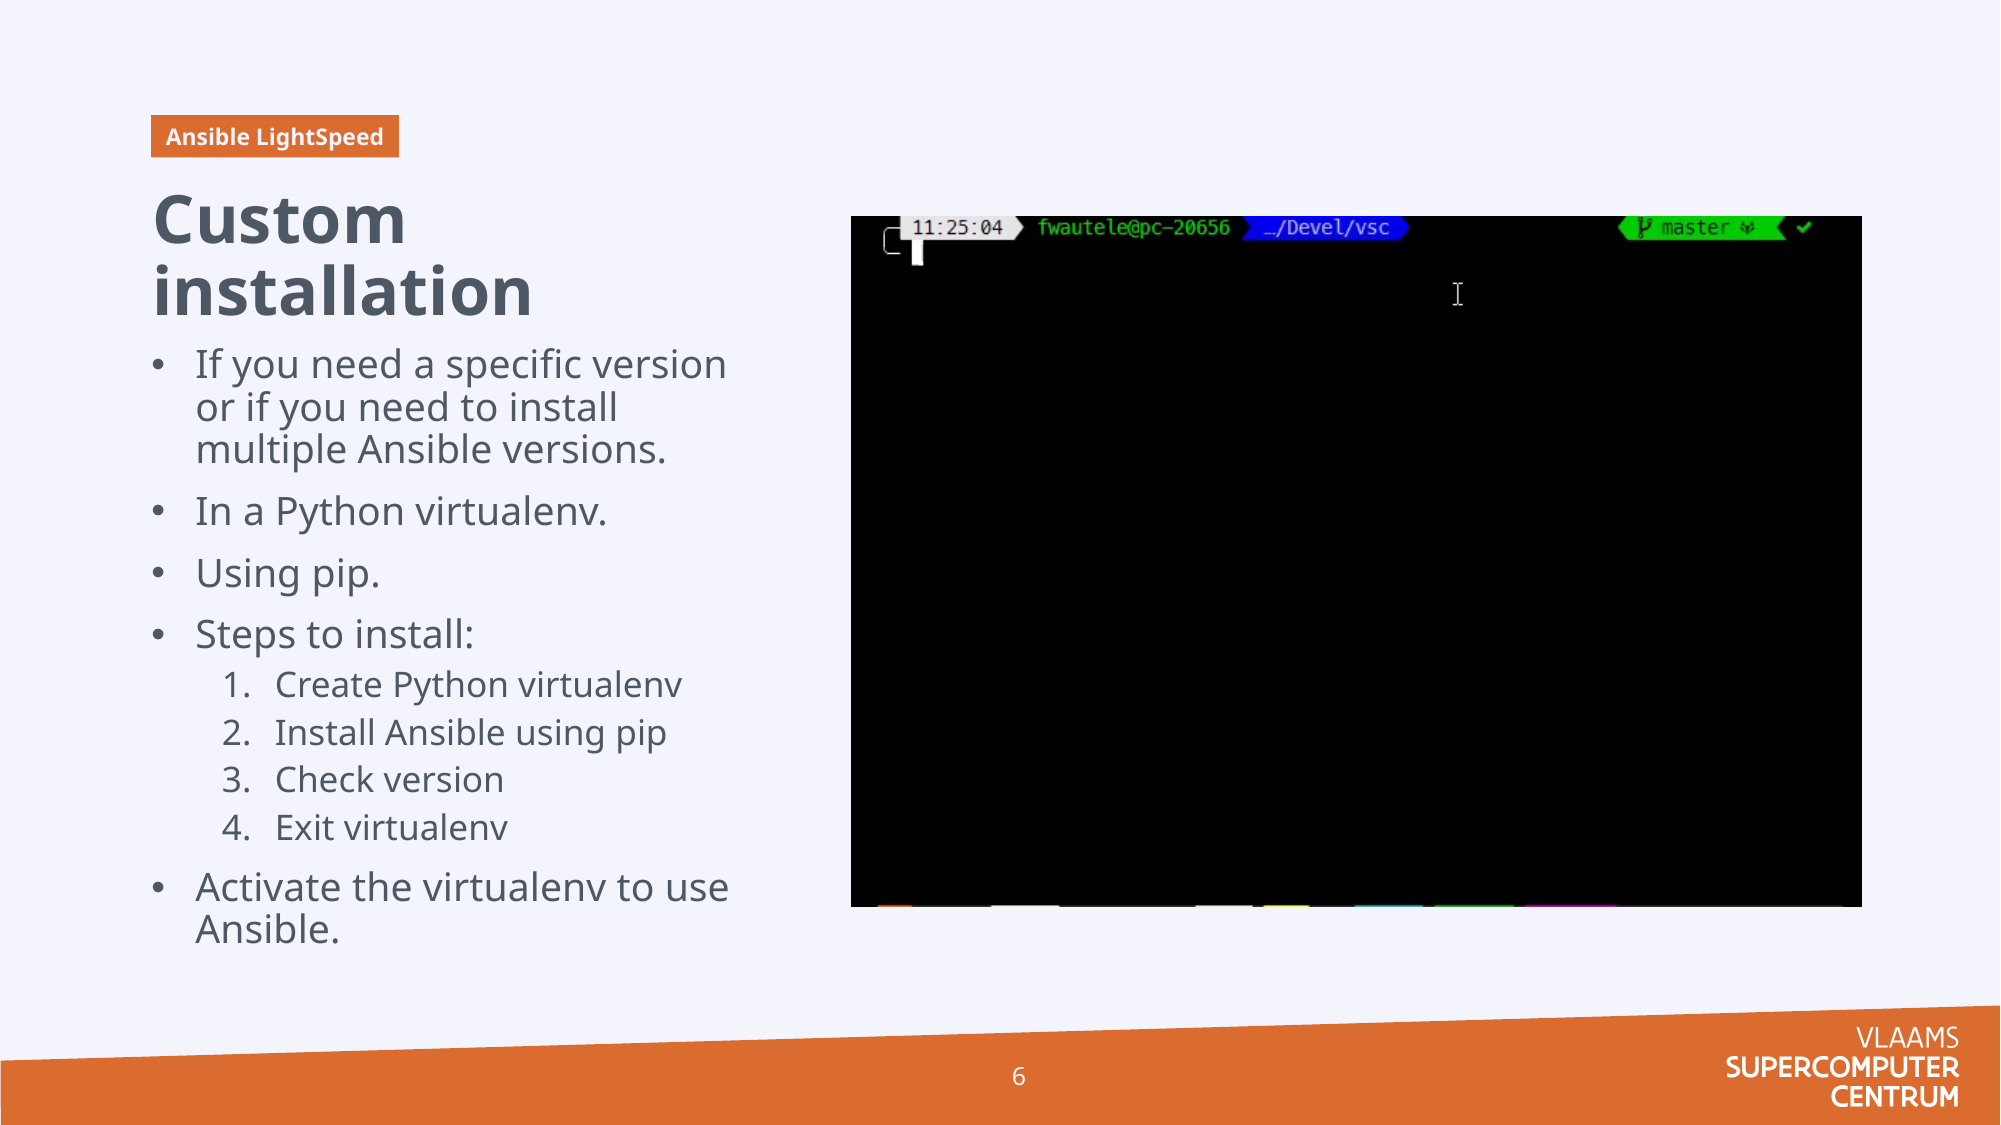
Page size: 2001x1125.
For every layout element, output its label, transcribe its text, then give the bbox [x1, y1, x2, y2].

title Custom installation [137, 75, 783, 338]
list If you need a specific version or if you need to install multiple Ansible versions. In a Python virtualenv. Using pip. Steps to install: Create Python virtualenv Install Ansible using pip Check version Exit virtualenv Activate the virtualenv to use Ansible. [136, 337, 782, 963]
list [850, 216, 1863, 908]
picture [1725, 1021, 1960, 1117]
text_box Ansible LightSpeed [151, 115, 399, 158]
slide_number 6 [958, 1047, 1042, 1108]
